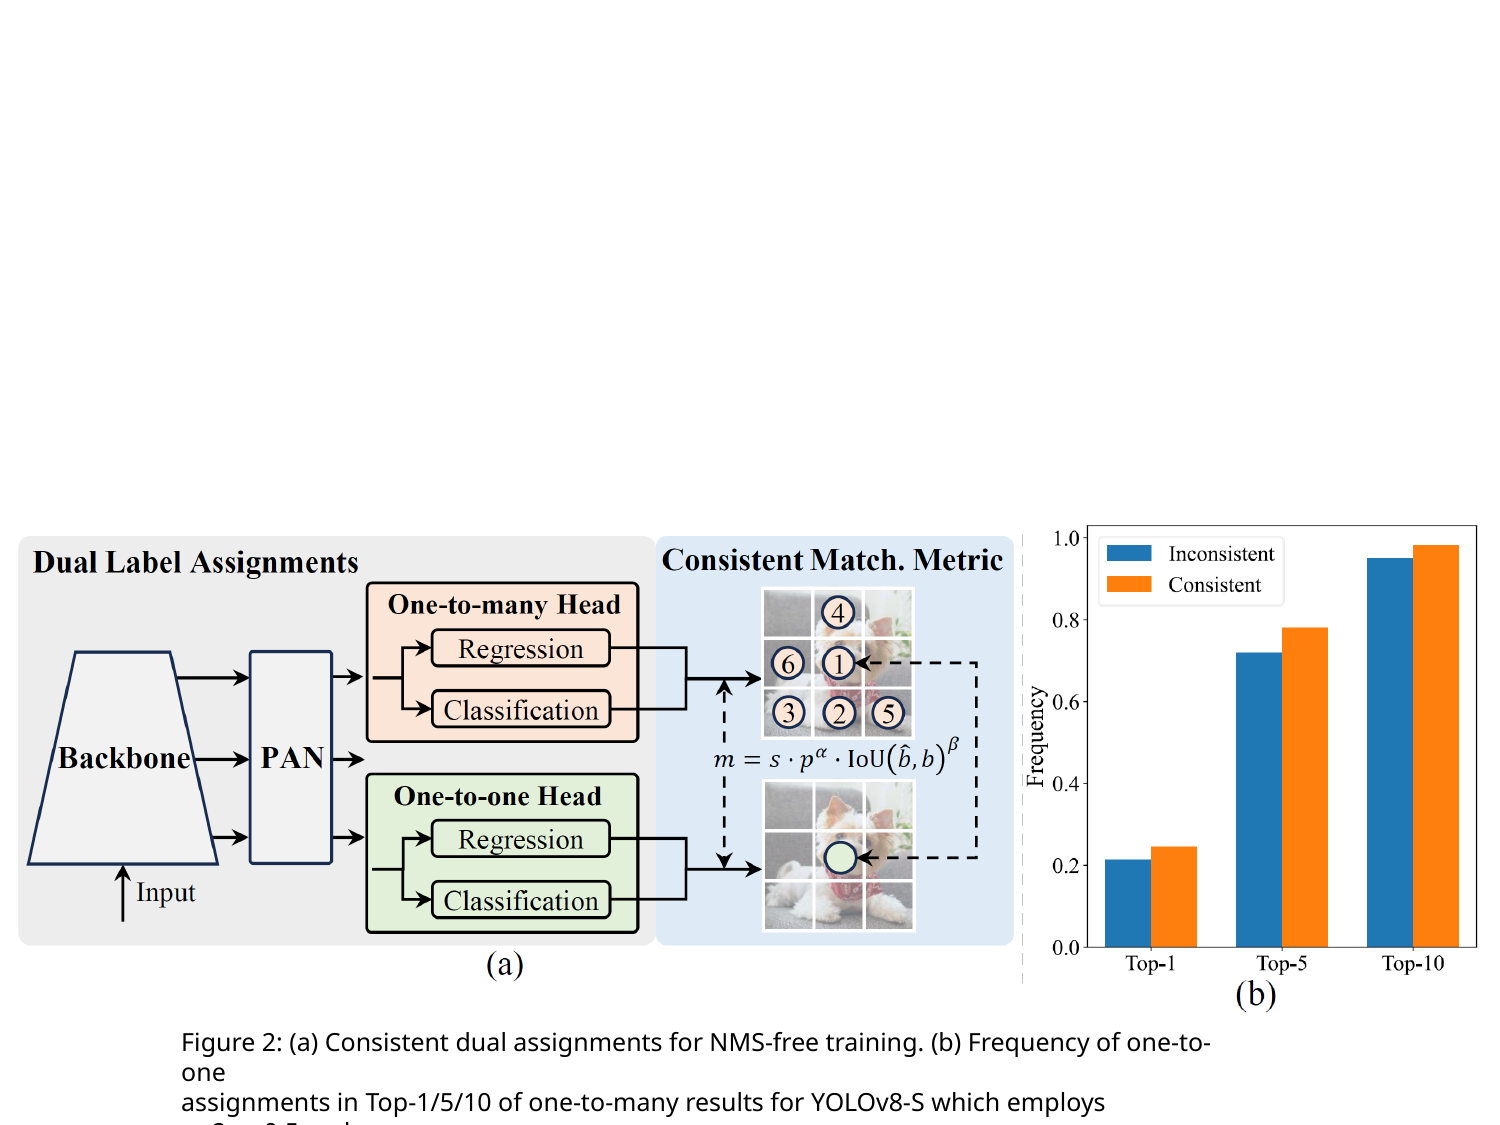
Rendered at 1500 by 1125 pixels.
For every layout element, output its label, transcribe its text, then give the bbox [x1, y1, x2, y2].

text_box Figure 2: (a) Consistent dual assignments for NMS-free training. (b) Frequency of one-to-one assignments in Top-1/5/10 of one-to-many results for YOLOv8-S which employs αo2m=0.5 and βo2m=6 by default [21]. For consistency, αo2o=0.5; βo2o=6. For inconsistency, αo2o=0.5; βo2o =2. [166, 1018, 1245, 1125]
picture [13, 504, 1500, 1025]
